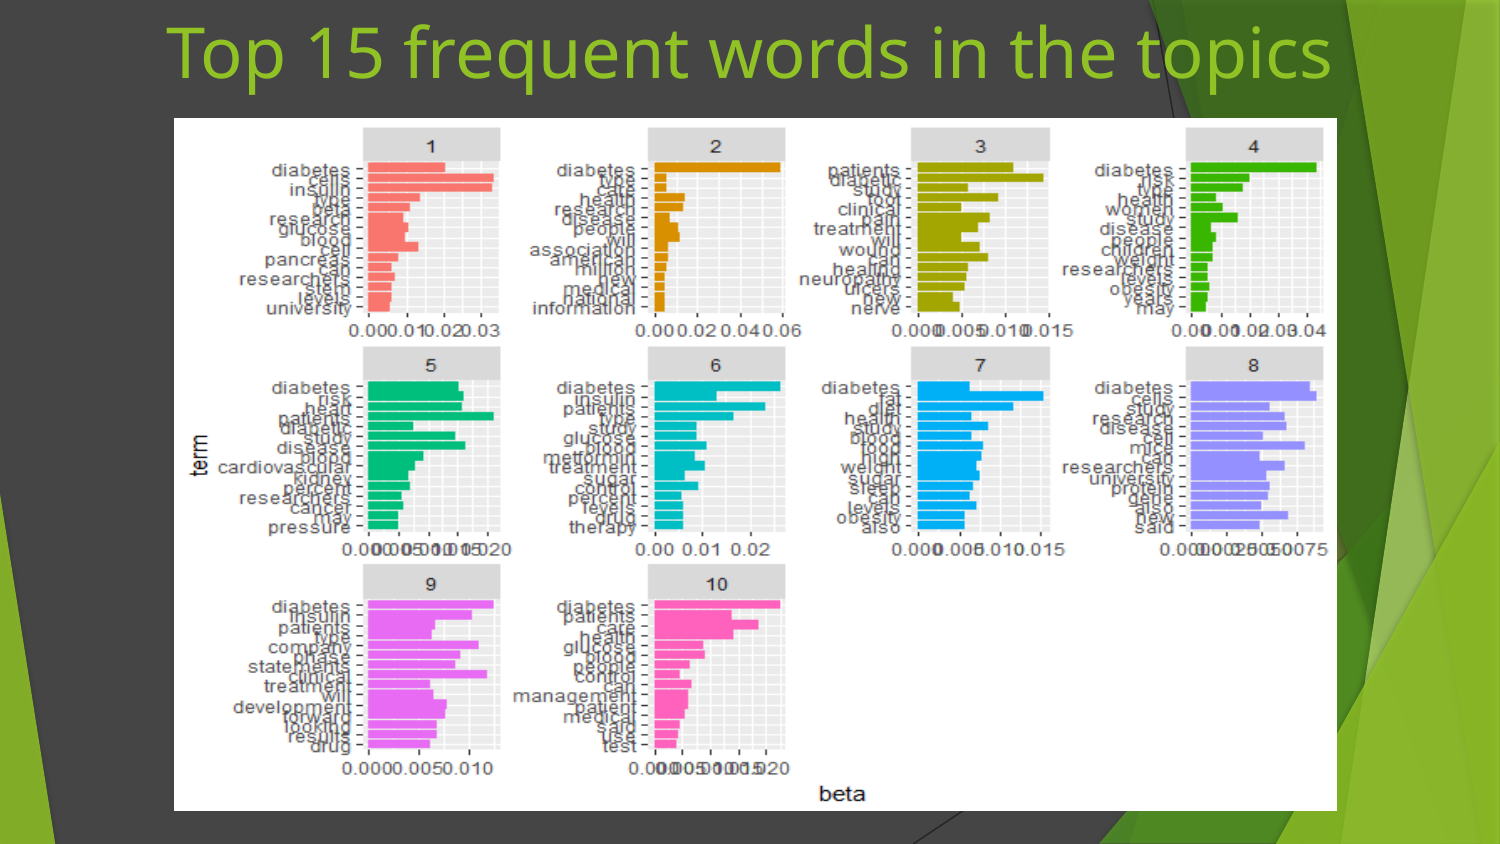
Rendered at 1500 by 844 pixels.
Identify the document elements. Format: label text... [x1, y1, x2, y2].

title Top 15 frequent words in the topics [133, 0, 1500, 101]
picture [174, 118, 1338, 811]
